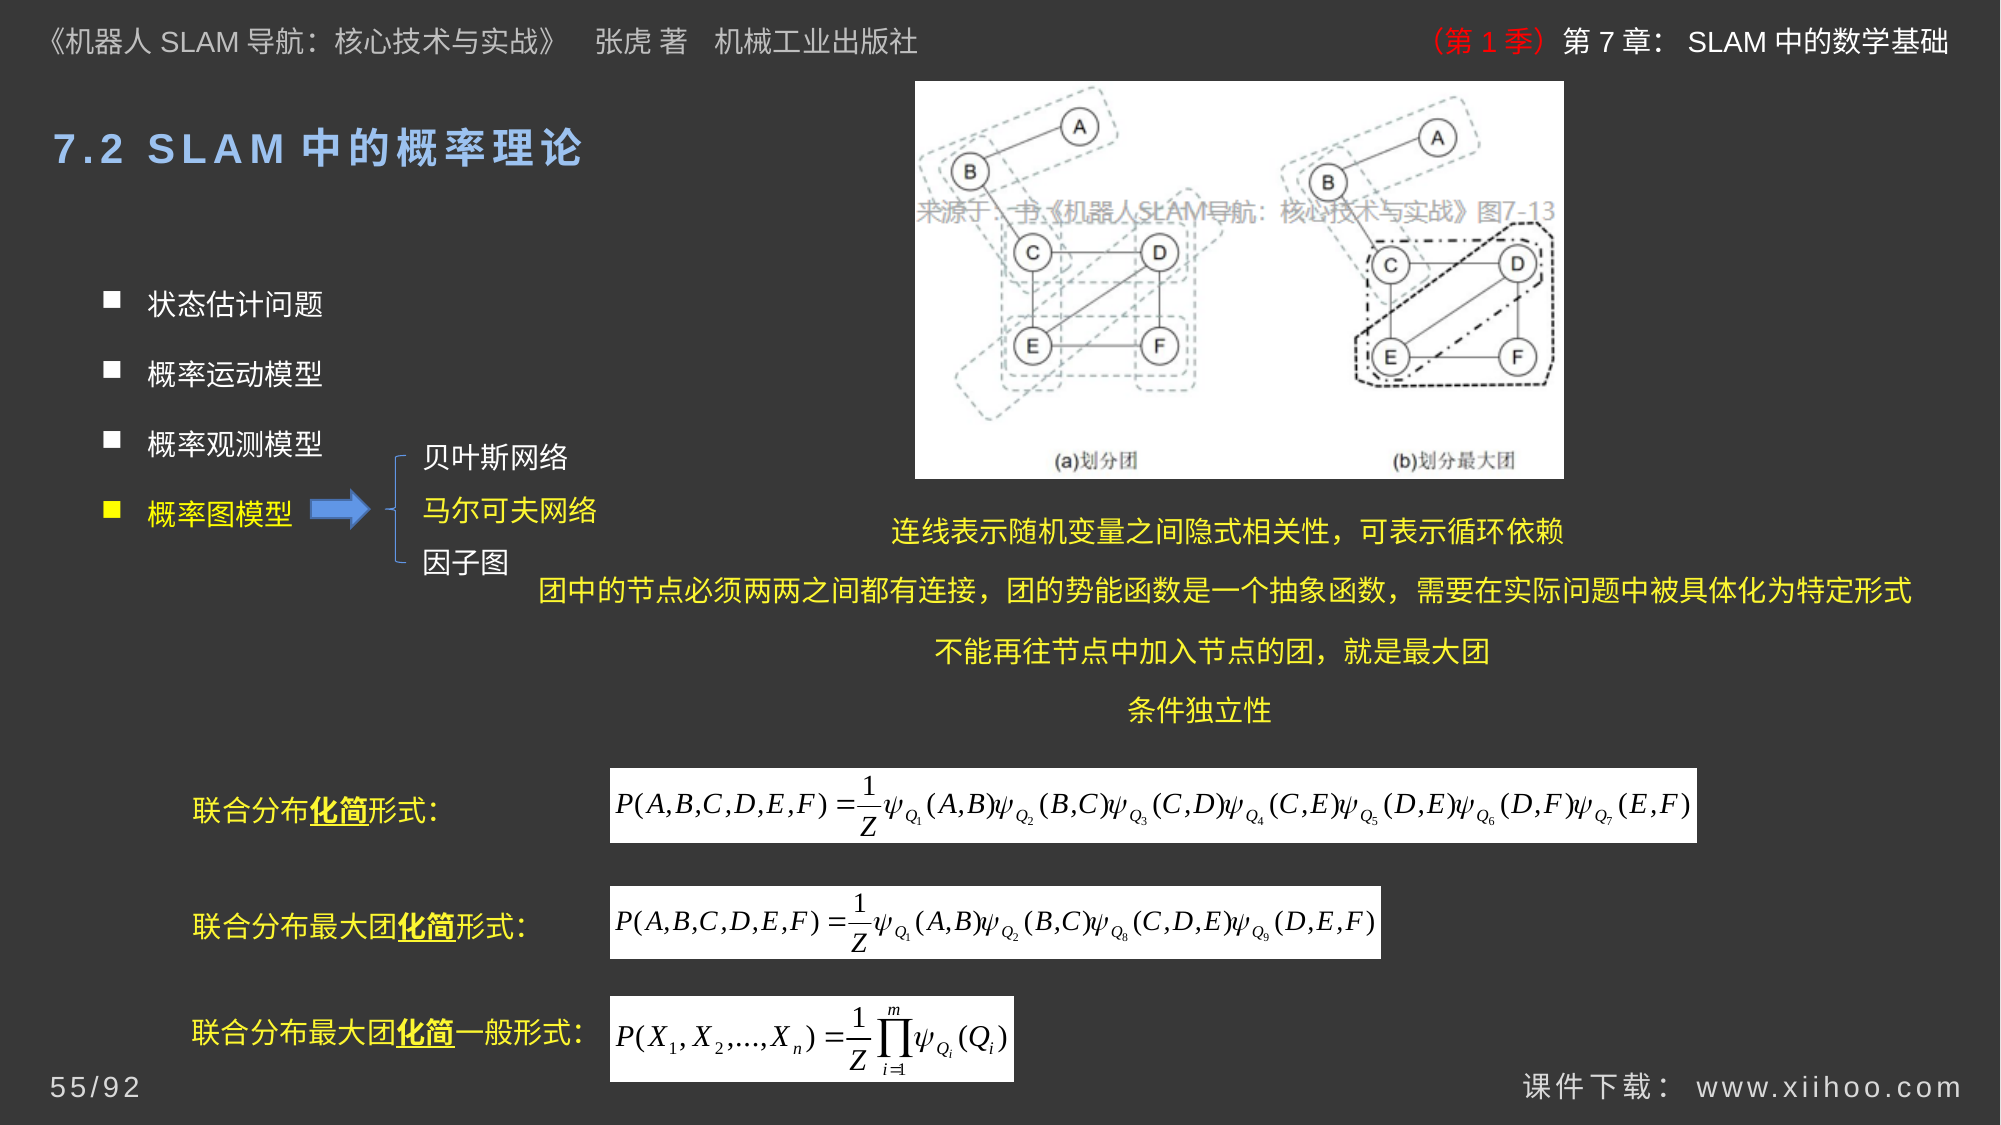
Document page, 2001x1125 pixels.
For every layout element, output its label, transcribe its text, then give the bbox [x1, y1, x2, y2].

picture [0, 0, 2001, 1125]
text_box 连线表示随机变量之间隐式相关性，可表示循环依赖 [877, 488, 1593, 546]
text_box 联合分布最大团化简形式： [178, 883, 553, 959]
text_box 状态估计问题 概率运动模型 概率观测模型 概率图模型 [86, 243, 501, 539]
text_box [384, 454, 407, 564]
title 7.2 SLAM中的概率理论 [38, 98, 620, 180]
text_box 《机器人SLAM导航：核心技术与实战》 张虎 著 机械工业出版社 [16, 16, 940, 66]
text_box 不能再往节点中加入节点的团，就是最大团 [919, 608, 1525, 685]
text_box 55/92 [34, 1060, 187, 1111]
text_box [610, 767, 1697, 844]
text_box 联合分布最大团化简一般形式： [176, 989, 602, 1066]
text_box 团中的节点必须两两之间都有连接，团的势能函数是一个抽象函数，需要在实际问题中被具体化为特定形式 [523, 546, 1973, 623]
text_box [610, 885, 1381, 959]
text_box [610, 995, 1015, 1082]
text_box 联合分布化简形式： [178, 767, 454, 844]
text_box 课件下载：www.xiihoo.com [1493, 1057, 1991, 1114]
text_box 条件独立性 [1112, 685, 1307, 743]
text_box 贝叶斯网络 马尔可夫网络 因子图 [407, 414, 623, 602]
text_box [309, 488, 372, 530]
text_box （第1季）第7章：SLAM中的数学基础 [1075, 16, 1965, 66]
